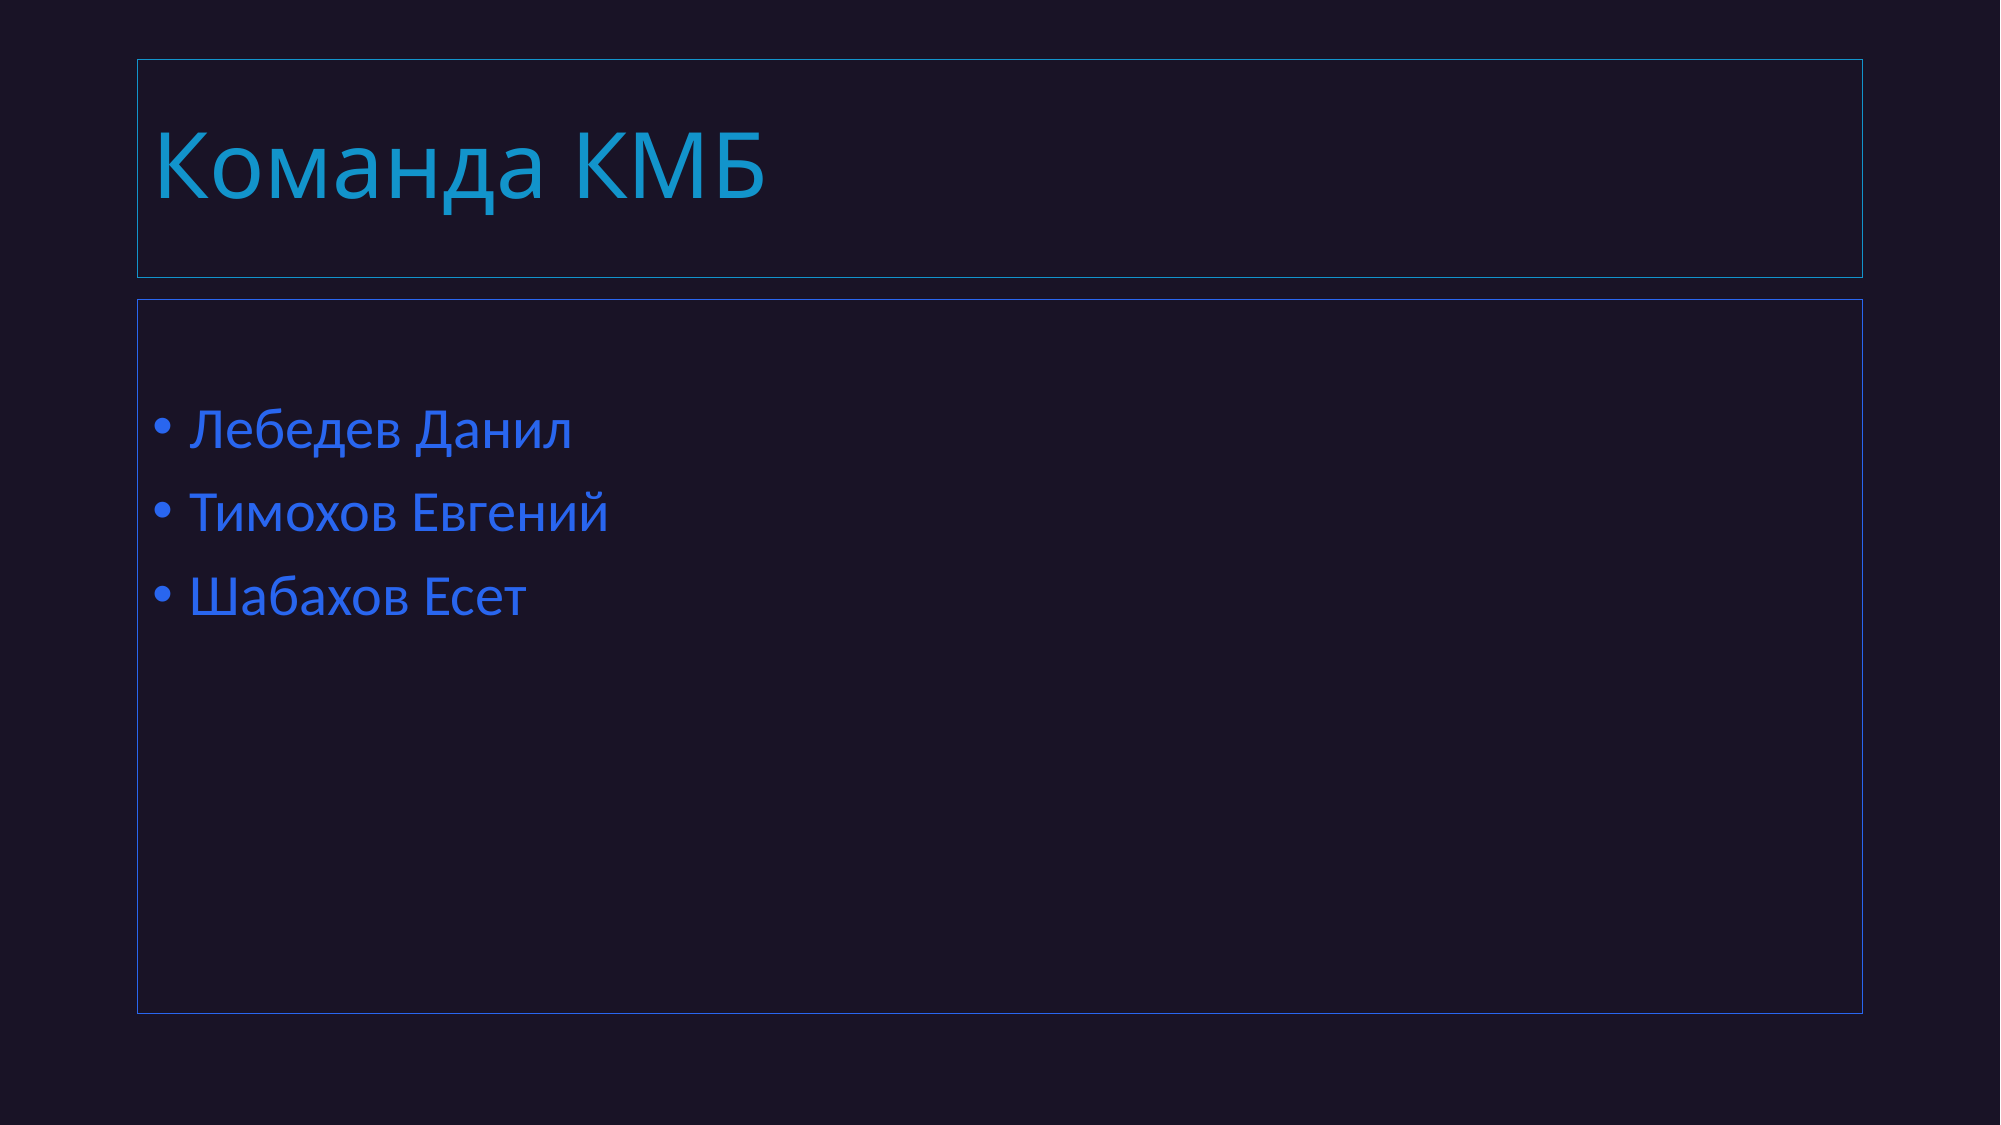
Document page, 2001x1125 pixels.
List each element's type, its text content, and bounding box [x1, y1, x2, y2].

title Команда КМБ [137, 59, 1863, 278]
list Лебедев Данил Тимохов Евгений Шабахов Есет [137, 299, 1863, 1014]
